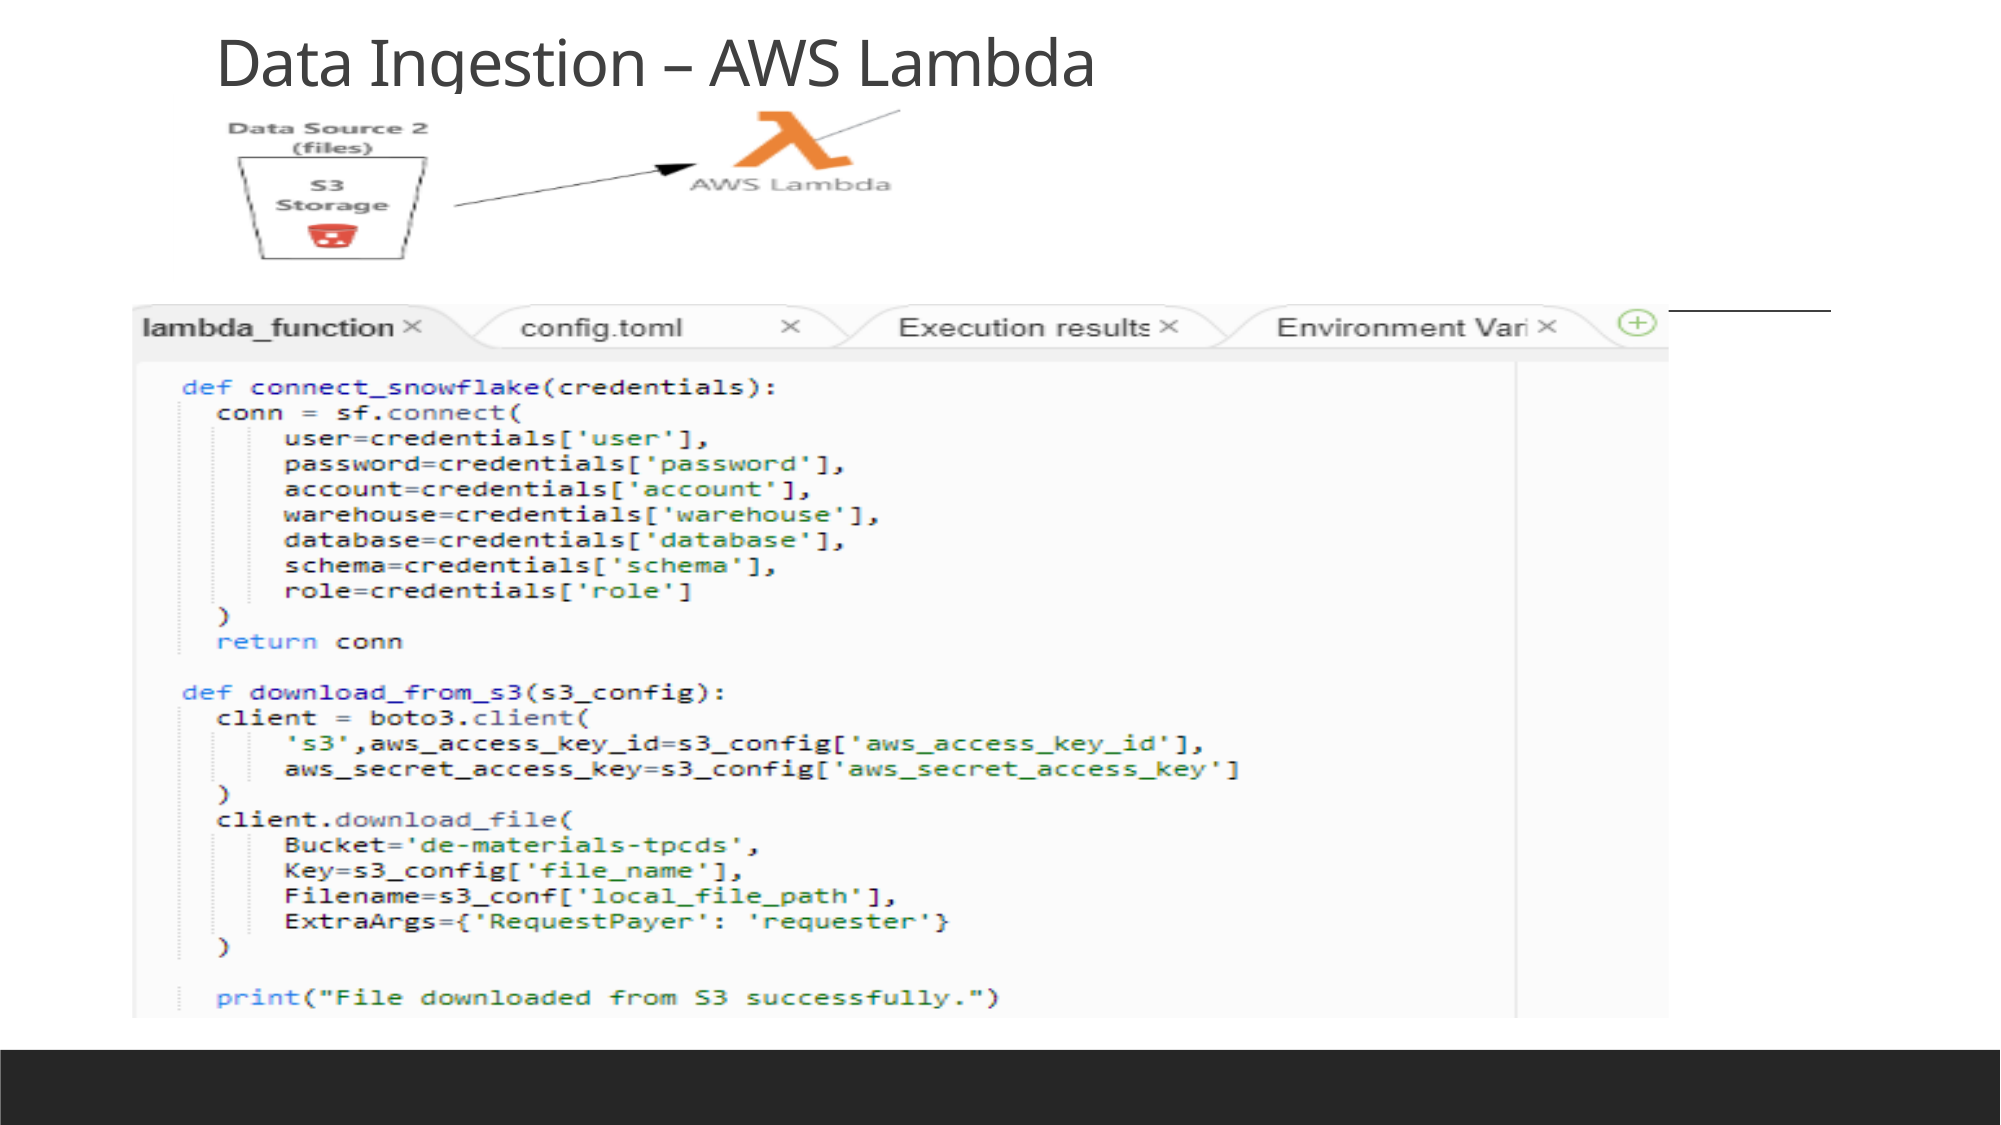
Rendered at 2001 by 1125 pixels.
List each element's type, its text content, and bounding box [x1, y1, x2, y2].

picture [172, 94, 901, 283]
picture [131, 296, 1670, 1019]
title Data Ingestion – AWS Lambda [200, 23, 1601, 108]
